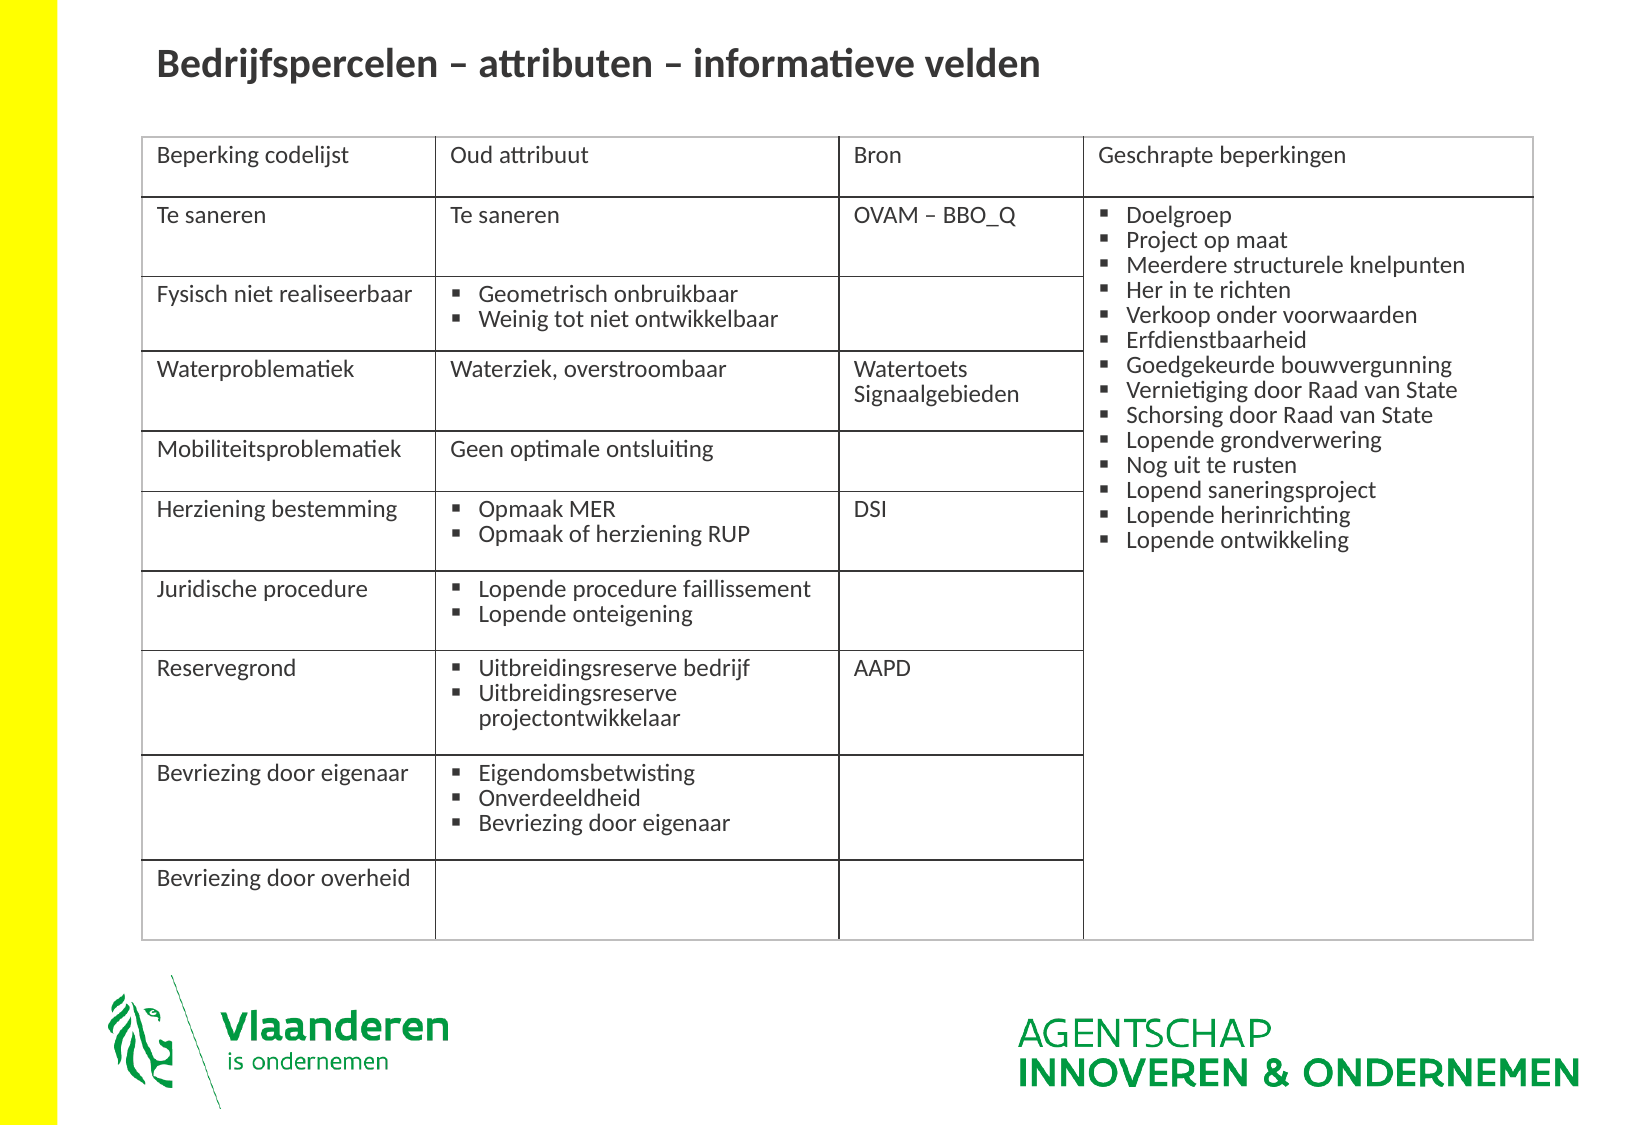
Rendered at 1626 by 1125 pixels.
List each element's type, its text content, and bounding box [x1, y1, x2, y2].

table_cell [436, 861, 838, 939]
table_cell DSI [840, 492, 1083, 570]
table_cell Geometrisch onbruikbaar Weinig tot niet ontwikkelbaar [436, 277, 838, 350]
table_cell [840, 572, 1083, 650]
table_cell Eigendomsbetwisting Onverdeeldheid Bevriezing door eigenaar [436, 756, 838, 859]
table_cell Geen optimale ontsluiting [436, 432, 838, 491]
table_cell AAPD [840, 651, 1083, 754]
table_header Oud attribuut [436, 138, 838, 196]
table_cell [840, 277, 1083, 350]
table_cell [840, 861, 1083, 939]
text_box Bedrijfspercelen – attributen – informatieve velden [141, 28, 1515, 94]
table_cell Waterproblematiek [143, 352, 435, 430]
table_cell Doelgroep Project op maat Meerdere structurele knelpunten Her in te richten Verkoop onder voorwaarden Erfdienstbaarheid Goedgekeurde bouwvergunning Vernietiging door Raad van State Schorsing door Raad van State Lopende grondverwering Nog uit te rusten Lopend saneringsproject Lopende herinrichting Lopende ontwikkeling [1084, 198, 1532, 939]
table_header Beperking codelijst [143, 138, 435, 196]
table_cell Waterziek, overstroombaar [436, 352, 838, 430]
table_cell Herziening bestemming [143, 492, 435, 570]
table_cell Opmaak MER Opmaak of herziening RUP [436, 492, 838, 570]
table_cell Uitbreidingsreserve bedrijf Uitbreidingsreserve projectontwikkelaar [436, 651, 838, 754]
table_cell Te saneren [436, 198, 838, 276]
table_cell Reservegrond [143, 651, 435, 754]
table_header Bron [840, 138, 1083, 196]
table_cell Fysisch niet realiseerbaar [143, 277, 435, 350]
picture [1017, 1011, 1626, 1098]
picture [108, 975, 448, 1109]
table_cell Mobiliteitsproblematiek [143, 432, 435, 491]
table_cell Juridische procedure [143, 572, 435, 650]
table_cell Bevriezing door eigenaar [143, 756, 435, 859]
table_cell Watertoets Signaalgebieden [840, 352, 1083, 430]
table_cell [840, 432, 1083, 491]
table_cell Bevriezing door overheid [143, 861, 435, 939]
table_header Geschrapte beperkingen [1084, 138, 1532, 196]
table_cell Te saneren [143, 198, 435, 276]
table_cell OVAM – BBO_Q [840, 198, 1083, 276]
table_cell Lopende procedure faillissement Lopende onteigening [436, 572, 838, 650]
table_cell [840, 756, 1083, 859]
